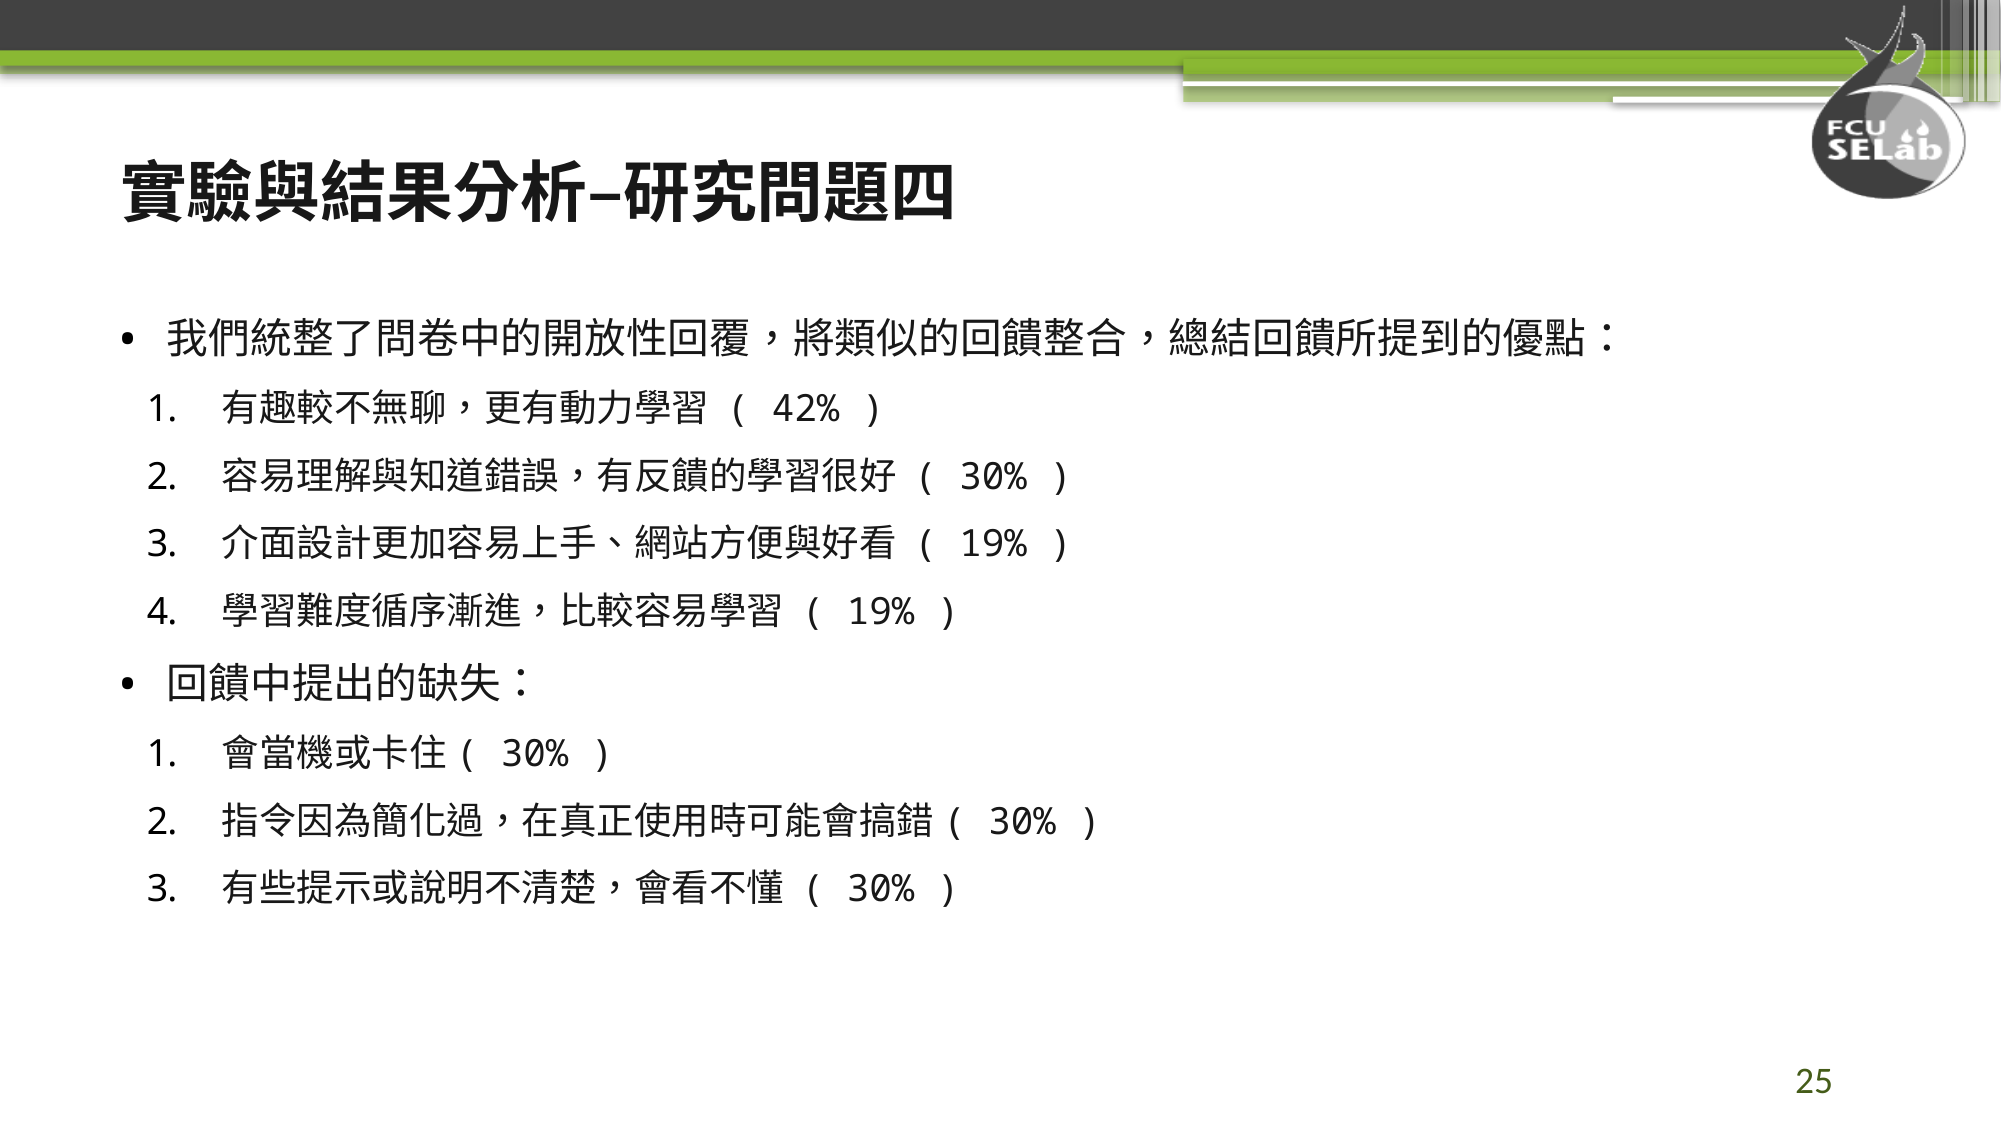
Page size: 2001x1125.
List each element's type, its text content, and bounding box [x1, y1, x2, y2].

picture [1780, 2, 2000, 203]
slide_number 25 [1780, 1048, 1974, 1109]
title 實驗與結果分析–研究問題四 [0, 101, 1900, 277]
list 我們統整了問卷中的開放性回覆，將類似的回饋整合，總結回饋所提到的優點： 有趣較不無聊，更有動力學習 ( 42% ) 容易理解與知道錯誤，有反饋的學習很好 ( 30% ) 介面設計更加容易上手、網站方便與好看 ( 19% ) 學習難度循序漸進，比較容易學習 ( 19% ) 回饋中提出的缺失： 會當機或卡住( 30% ) 指令因為簡化過，在真正使用時可能會搞錯( 30% ) 有些提示或說明不清楚，會看不懂 ( 30% ) [99, 276, 1871, 1003]
